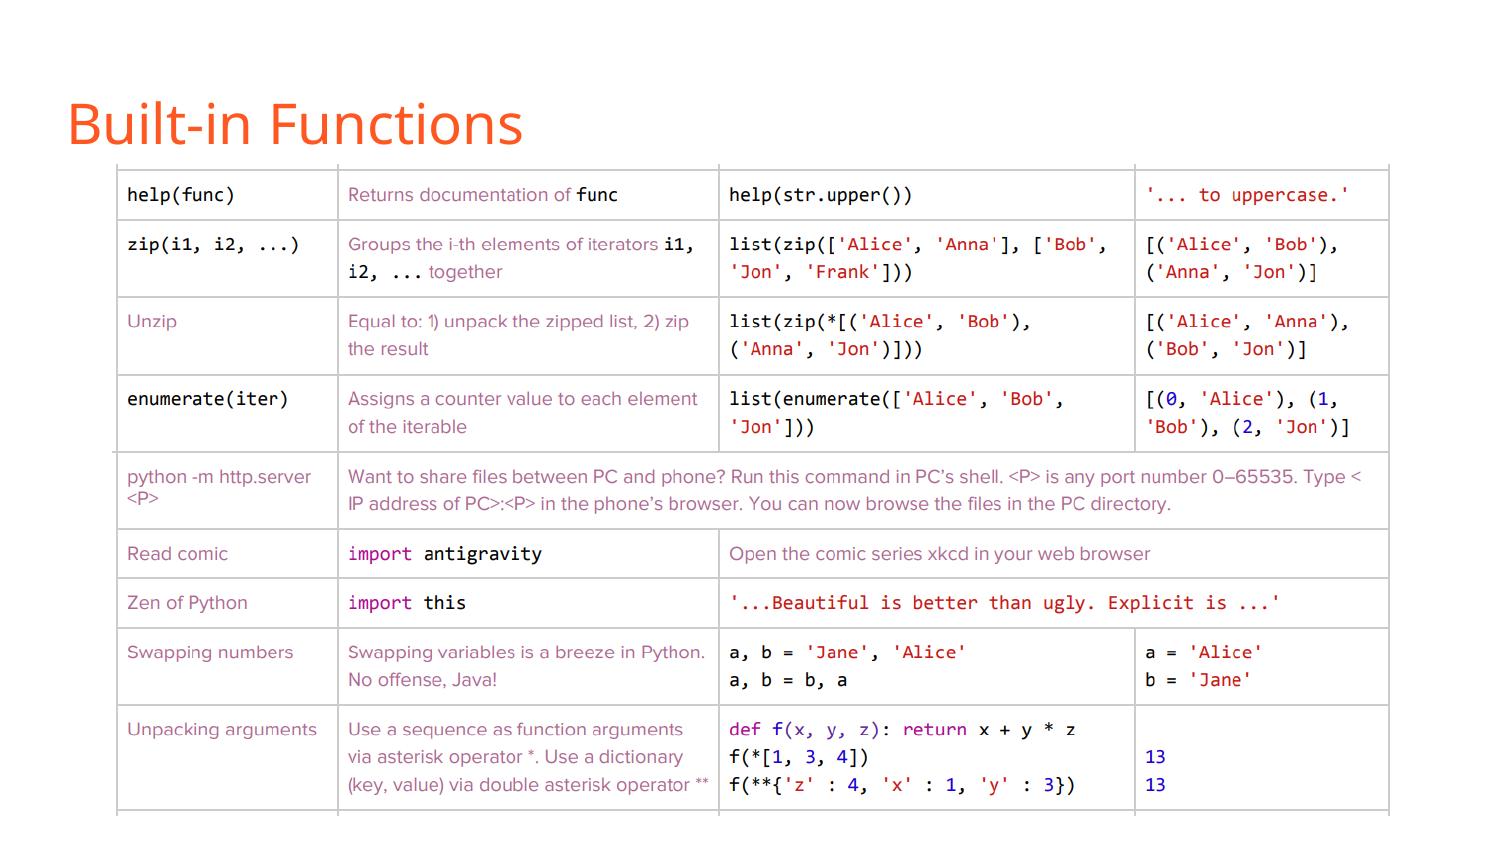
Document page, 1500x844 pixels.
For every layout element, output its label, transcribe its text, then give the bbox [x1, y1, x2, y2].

title Built-in Functions [51, 72, 1449, 167]
picture [112, 129, 1395, 816]
